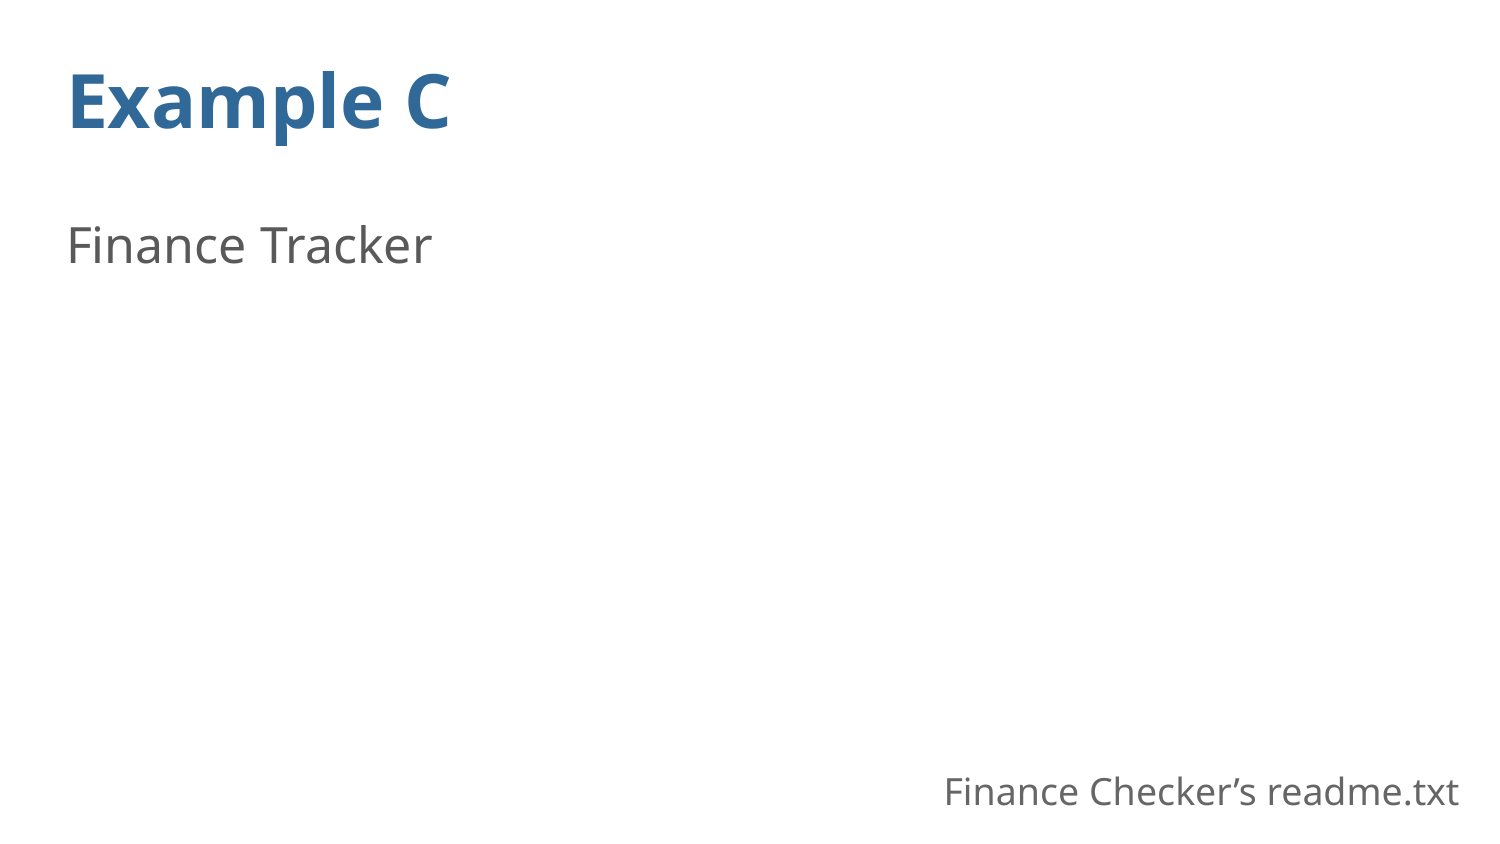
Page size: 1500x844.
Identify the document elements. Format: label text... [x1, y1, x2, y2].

text_box Finance Checker’s readme.txt [589, 753, 1475, 844]
list Finance Tracker [51, 189, 1465, 750]
title Example C [51, 38, 1449, 167]
